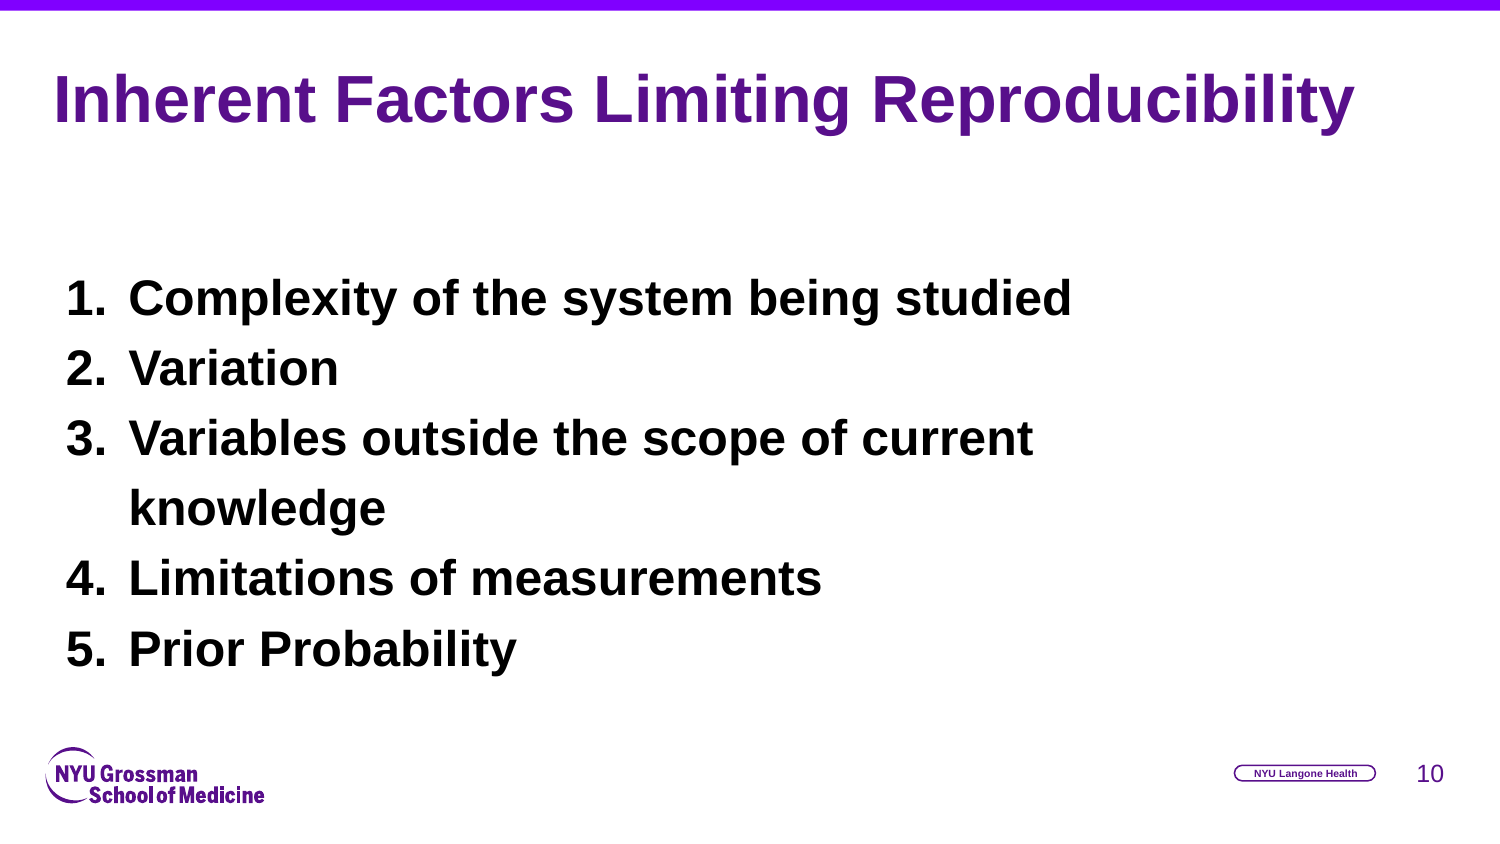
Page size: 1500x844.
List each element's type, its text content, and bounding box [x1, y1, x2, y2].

slide_number ‹#› [1397, 761, 1445, 785]
list Complexity of the system being studied Variation Variables outside the scope of current knowledge Limitations of measurements Prior Probability [53, 255, 1275, 690]
title Inherent Factors Limiting Reproducibility [53, 55, 1419, 167]
footer NYU Langone Health [1233, 764, 1377, 782]
